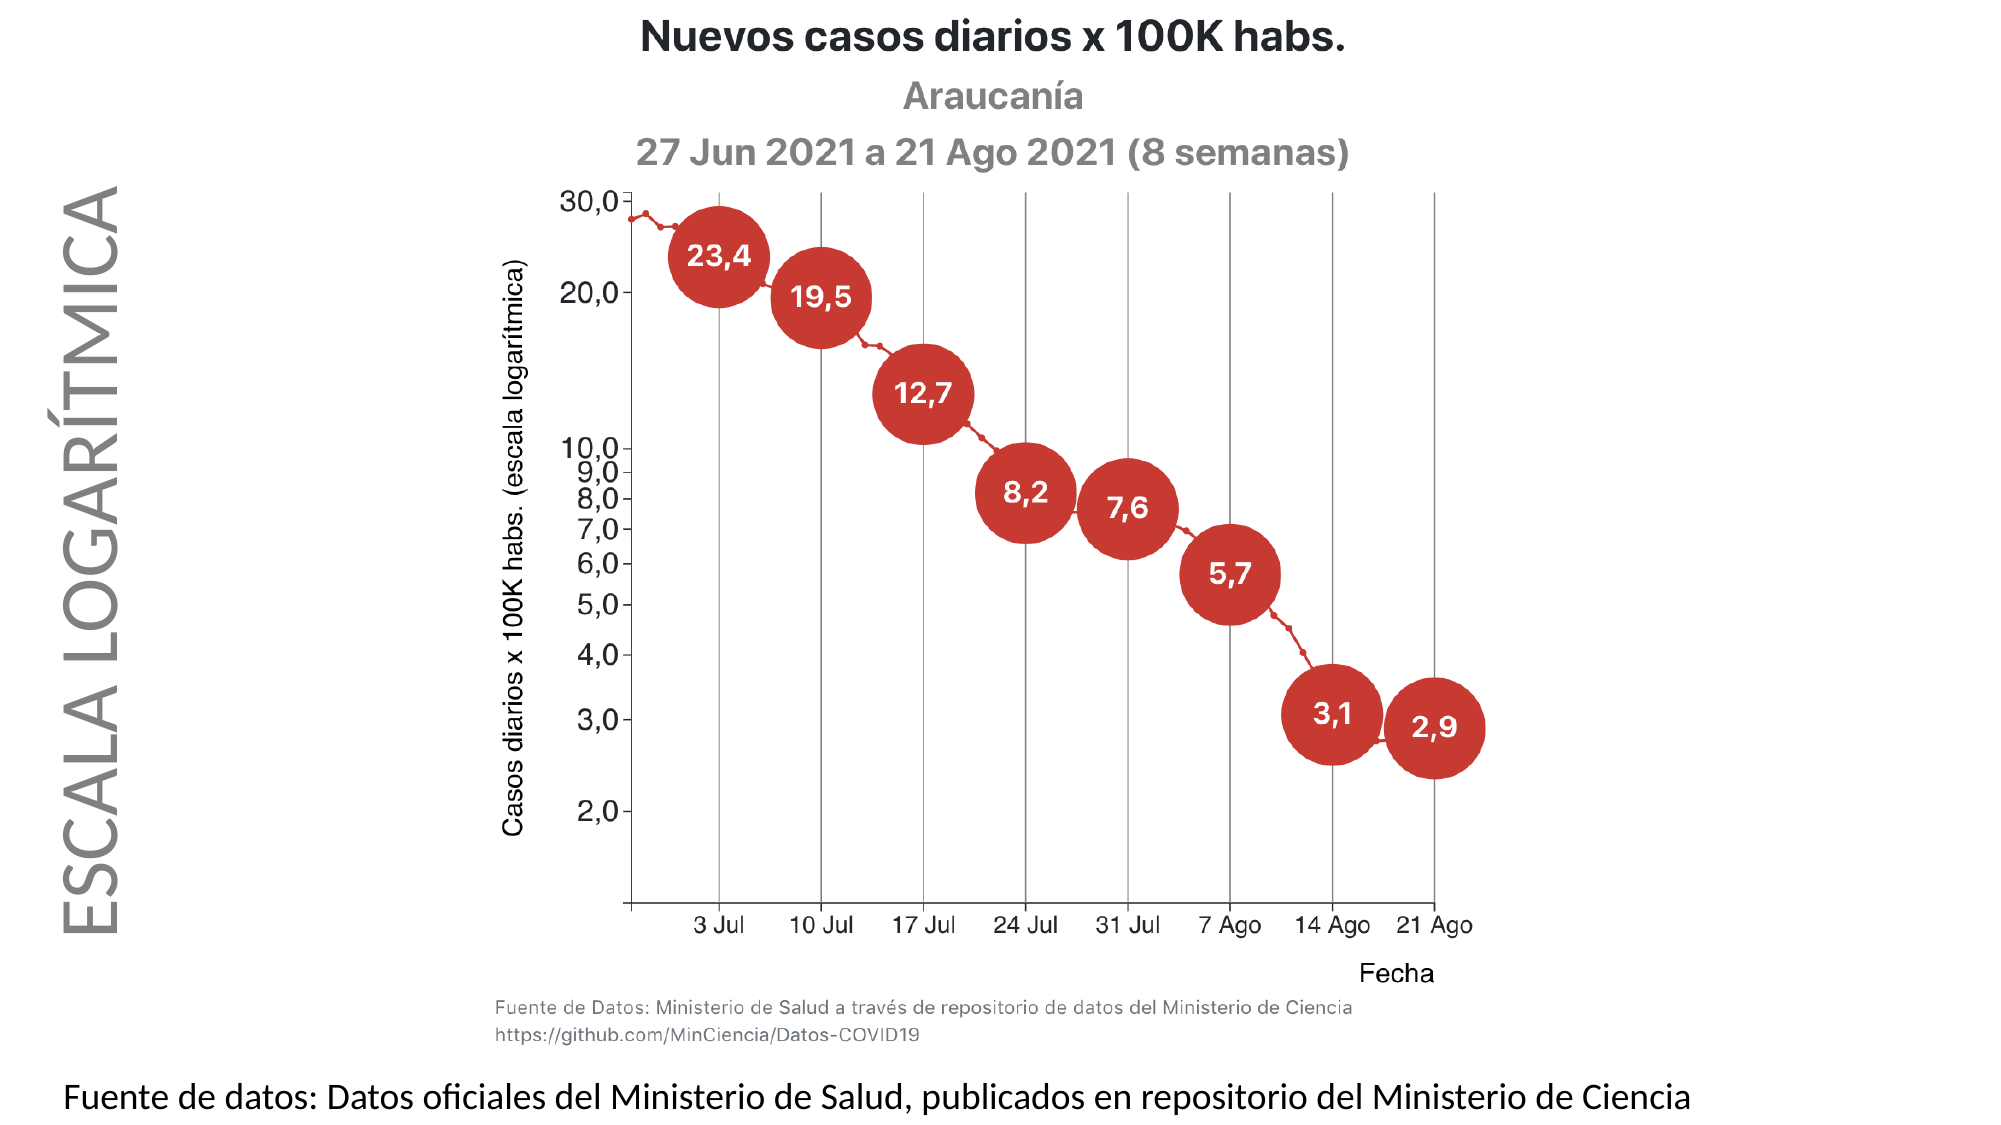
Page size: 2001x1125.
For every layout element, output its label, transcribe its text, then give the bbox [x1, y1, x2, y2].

text_box ESCALA LOGARÍTMICA [27, 171, 142, 955]
picture [479, 0, 1521, 1058]
